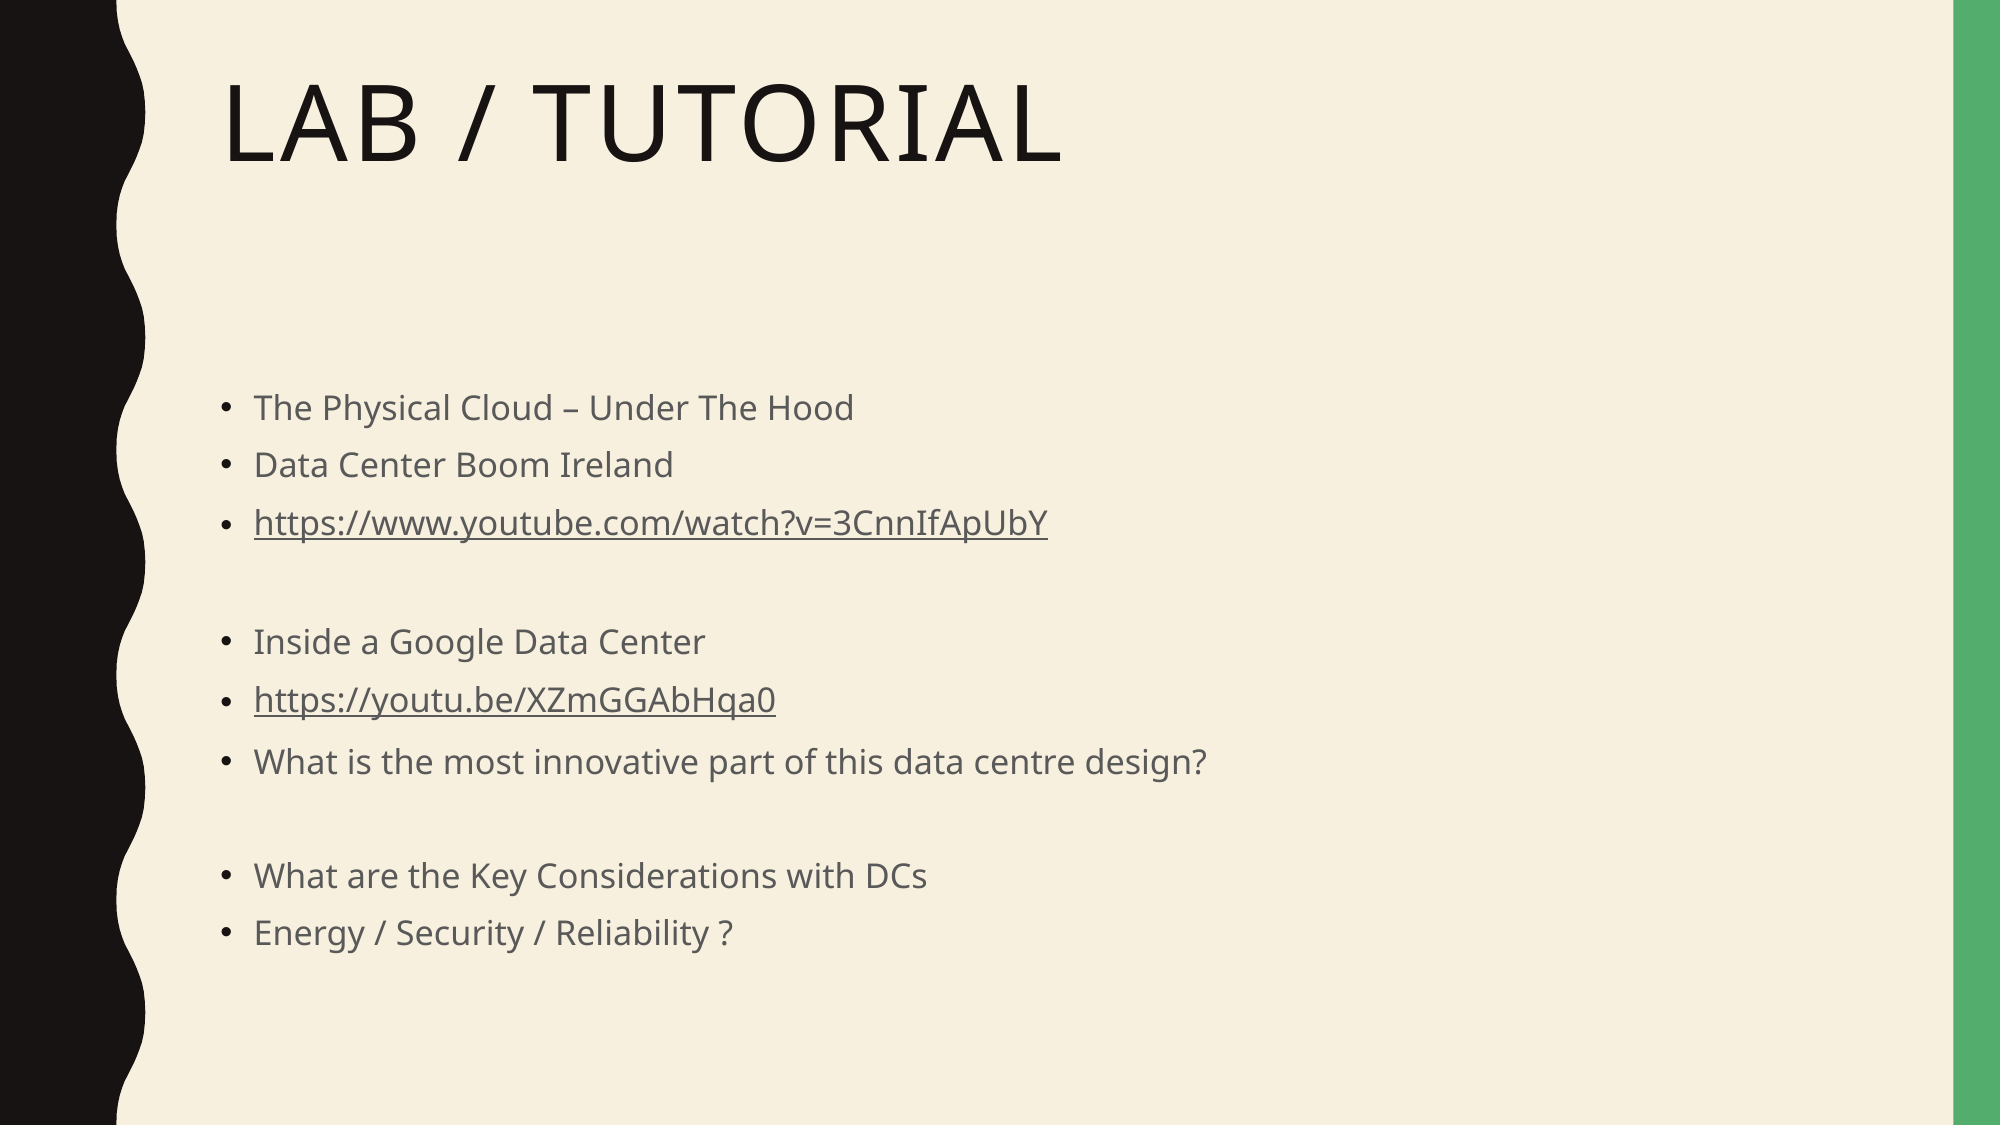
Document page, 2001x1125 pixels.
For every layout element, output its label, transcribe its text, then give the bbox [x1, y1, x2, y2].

title Lab / Tutorial [205, 62, 1875, 308]
list The Physical Cloud – Under The Hood Data Center Boom Ireland https://www.youtube.com/watch?v=3CnnIfApUbY Inside a Google Data Center https://youtu.be/XZmGGAbHqa0 What is the most innovative part of this data centre design? What are the Key Considerations with DCs Energy / Security / Reliability ? [205, 375, 1875, 965]
